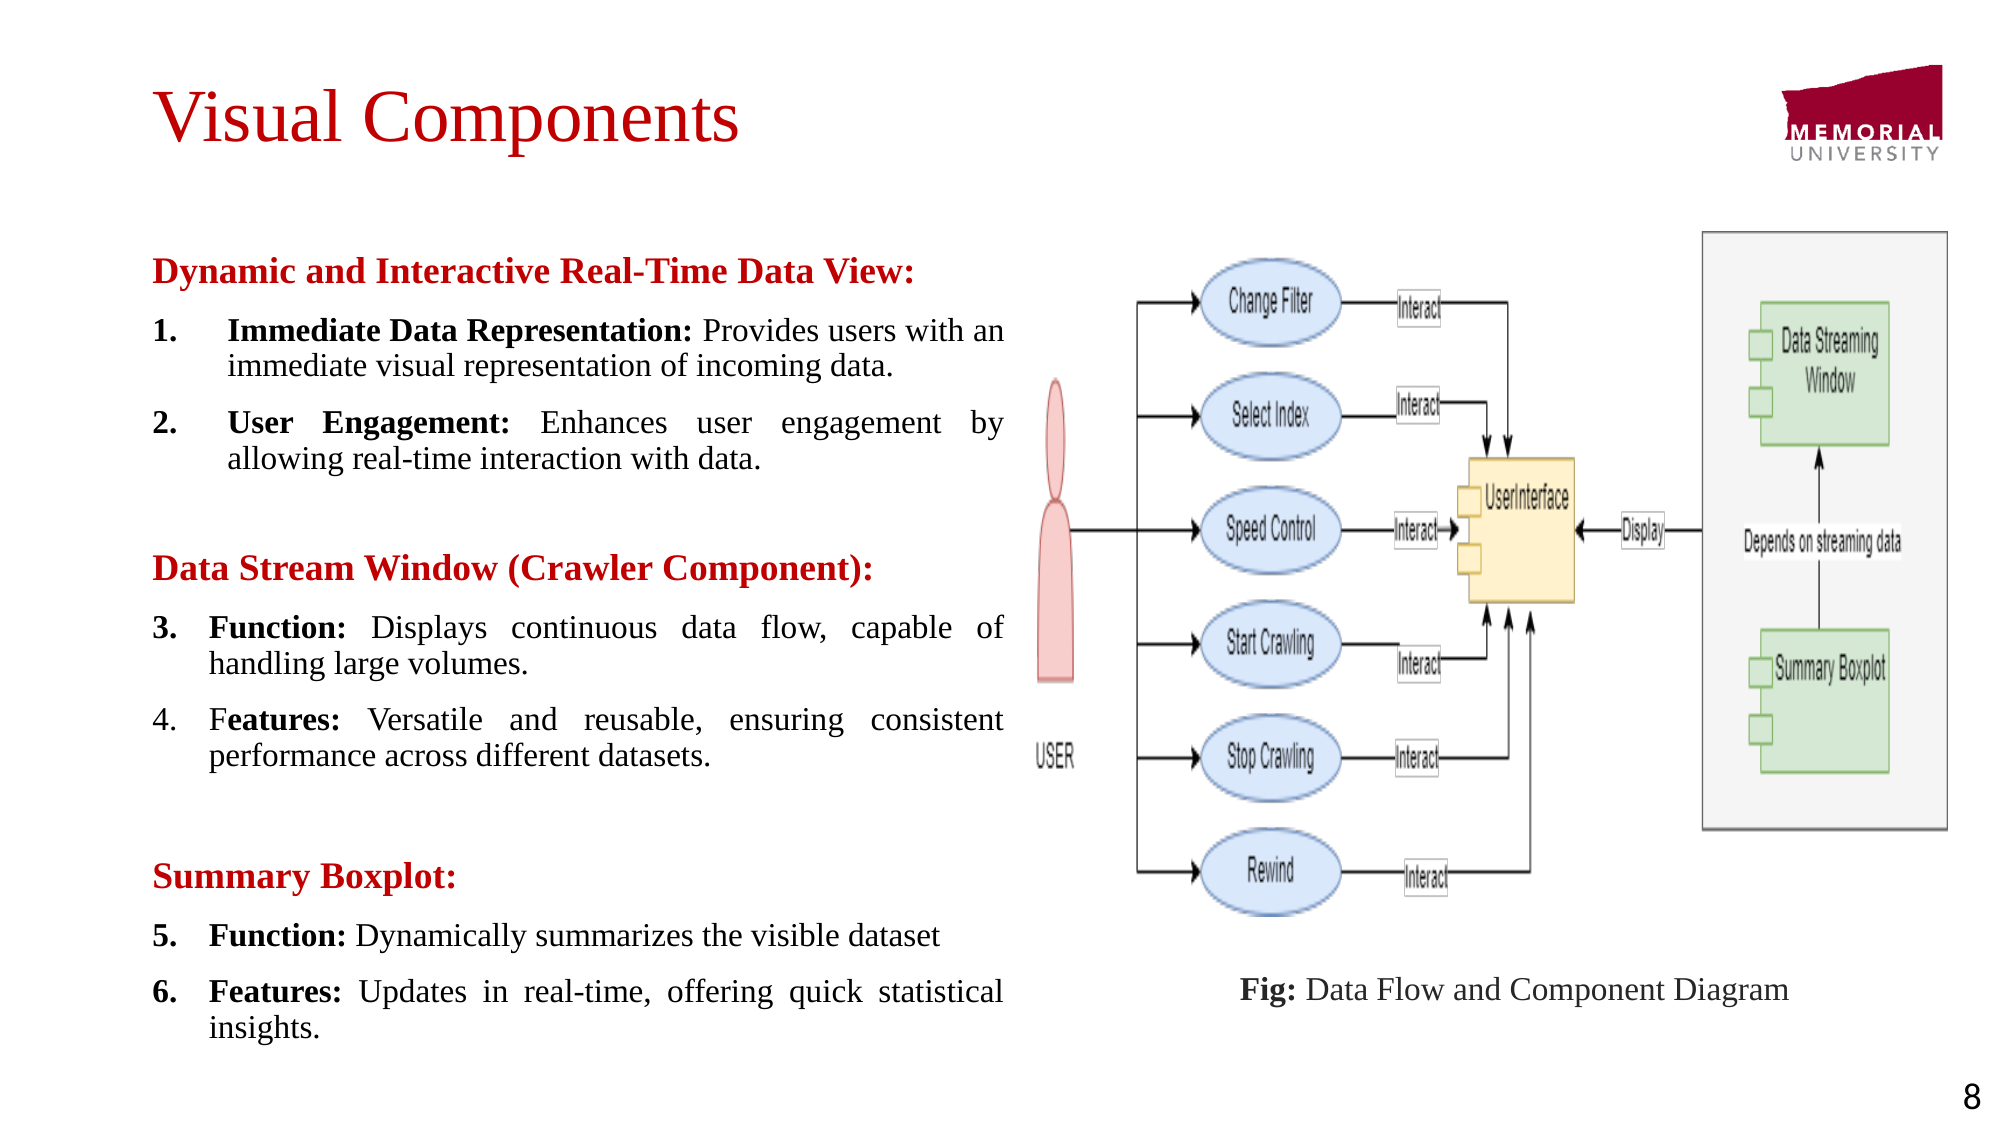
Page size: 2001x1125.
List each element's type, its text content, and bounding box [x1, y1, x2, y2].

title Visual Components [137, 59, 1863, 175]
list Dynamic and Interactive Real-Time Data View: Immediate Data Representation: Provides users with an immediate visual representation of incoming data. User Engagement: Enhances user engagement by allowing real-time interaction with data. Data Stream Window (Crawler Component): Function: Displays continuous data flow, capable of handling large volumes. Features: Versatile and reusable, ensuring consistent performance across different datasets. Summary Boxplot: Function: Dynamically summarizes the visible dataset Features: Updates in real-time, offering quick statistical insights. [137, 177, 1021, 1085]
text_box 8 [1948, 1064, 1997, 1125]
picture [1777, 62, 1948, 161]
picture [1020, 231, 1948, 917]
text_box Fig: Data Flow and Component Diagram [1225, 959, 1863, 1015]
